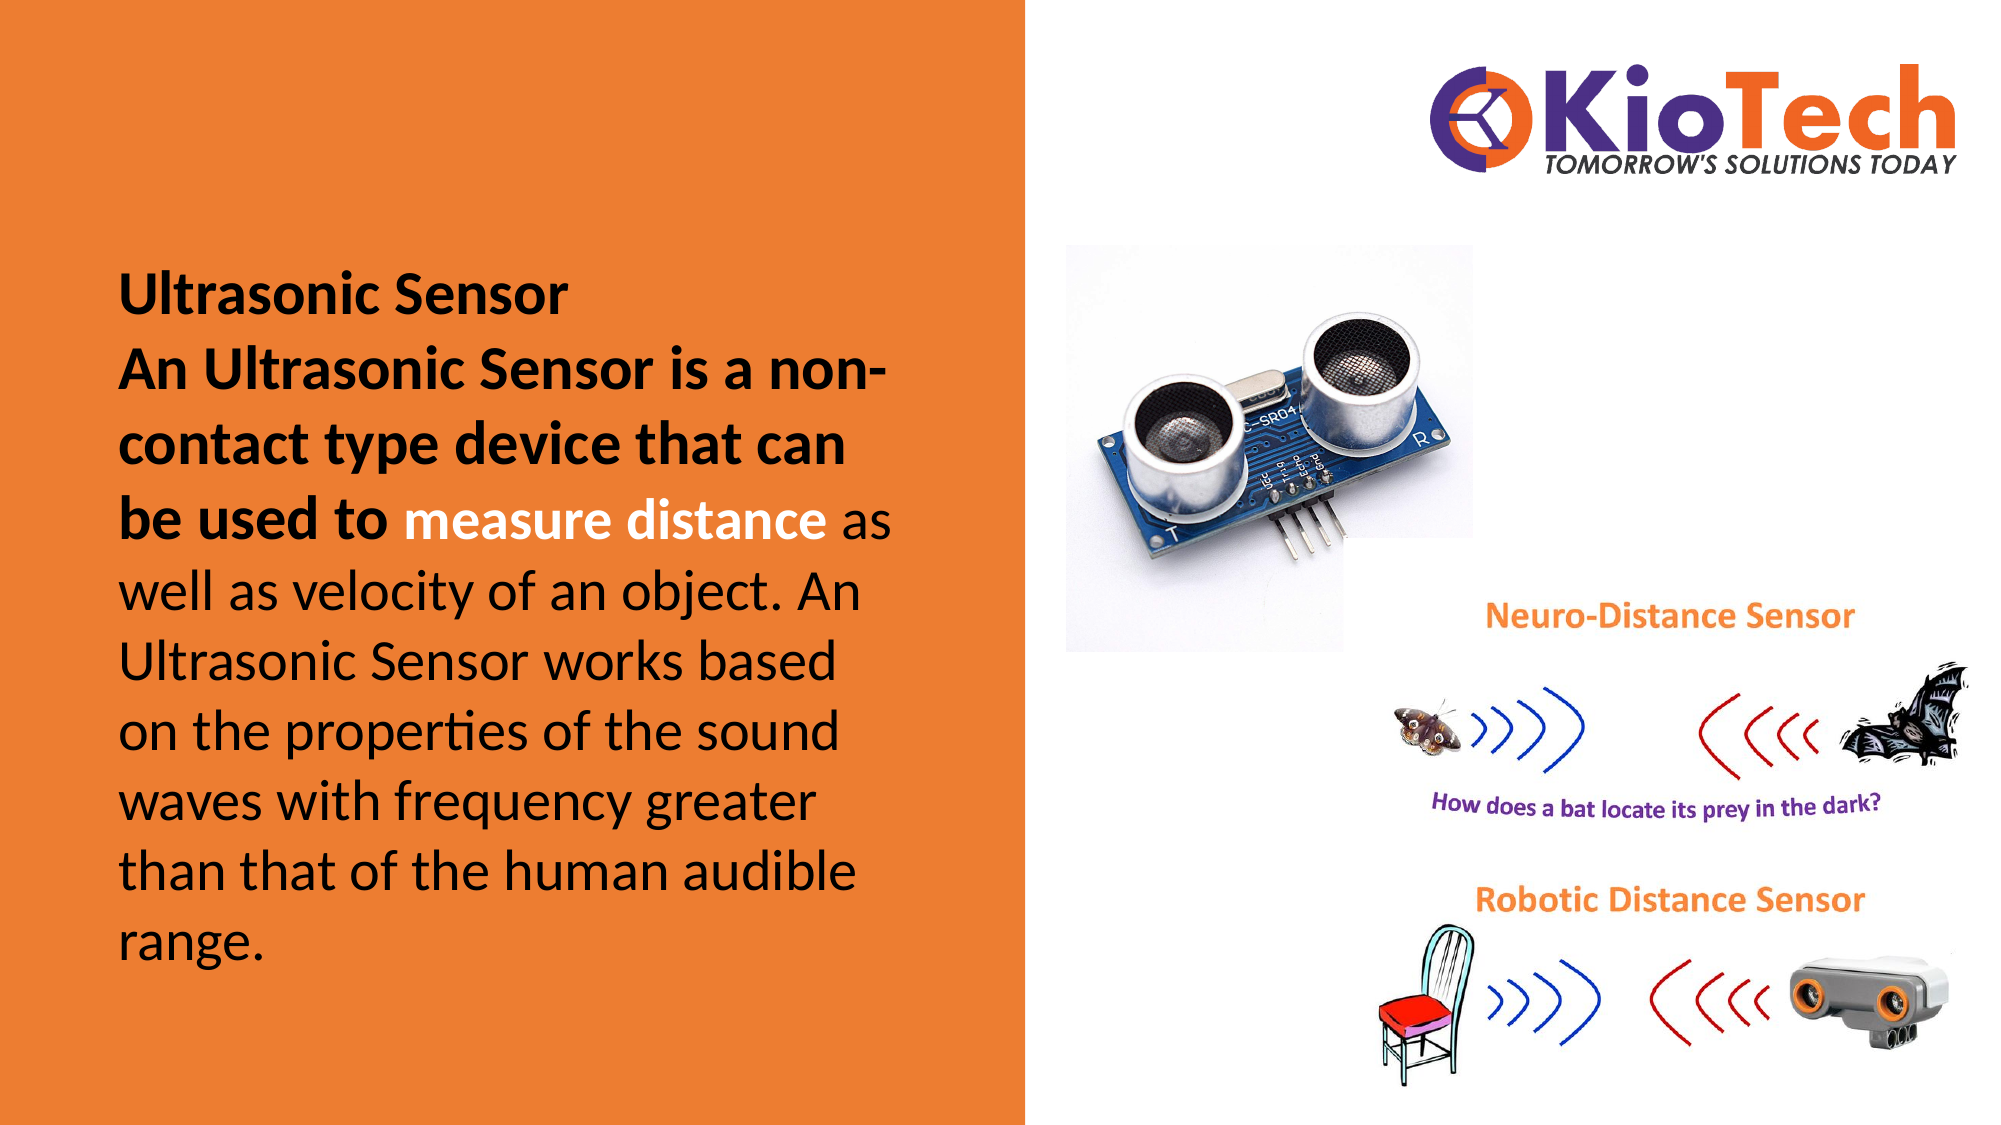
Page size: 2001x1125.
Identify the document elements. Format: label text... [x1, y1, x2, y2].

text_box Ultrasonic Sensor An Ultrasonic Sensor is a non-contact type device that can be used to measure distance as well as velocity of an object. An Ultrasonic Sensor works based on the properties of the sound waves with frequency greater than that of the human audible range. [103, 245, 922, 980]
text_box [0, 0, 1026, 1125]
picture [1430, 64, 1957, 174]
picture [1066, 245, 1983, 1125]
